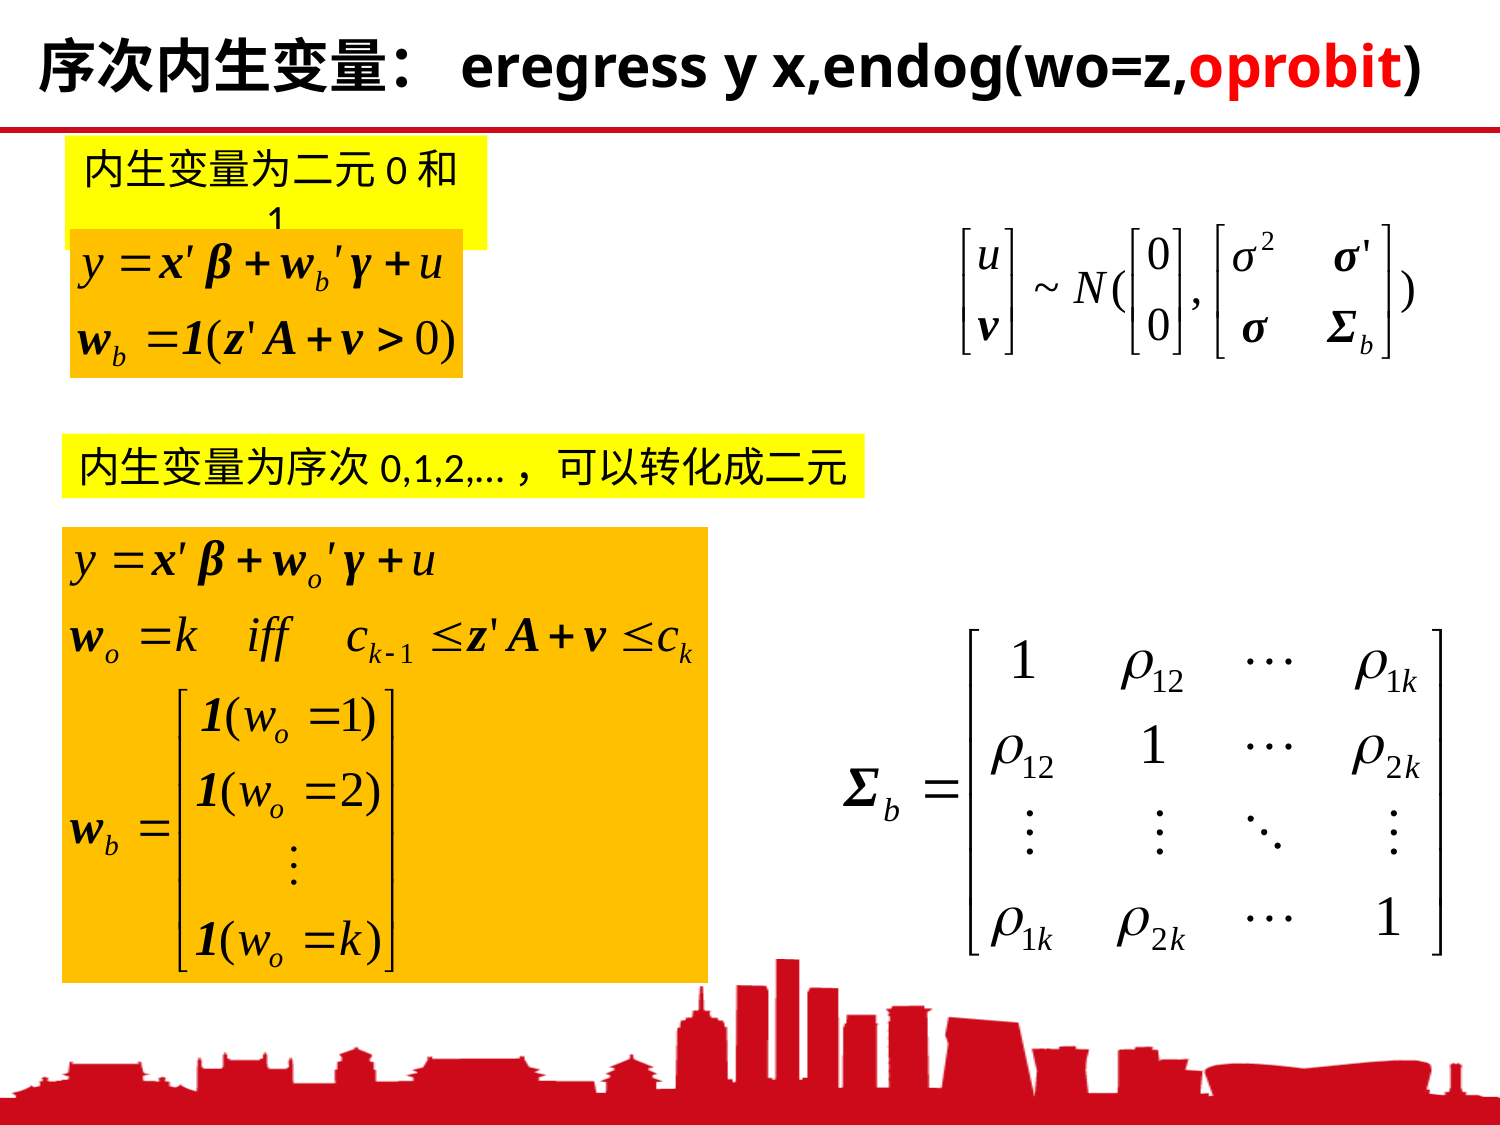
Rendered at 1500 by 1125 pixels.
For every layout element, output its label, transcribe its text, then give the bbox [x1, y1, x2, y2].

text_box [951, 216, 1425, 368]
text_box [61, 527, 709, 984]
text_box 序次内生变量：eregress y x,endog(wo=z,oprobit) [0, 21, 1481, 107]
text_box 内生变量为序次0,1,2,…，可以转化成二元 [61, 433, 865, 499]
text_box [69, 229, 464, 379]
text_box 内生变量为二元0和1 [65, 135, 488, 251]
picture [0, 959, 1500, 1125]
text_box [832, 615, 1462, 970]
